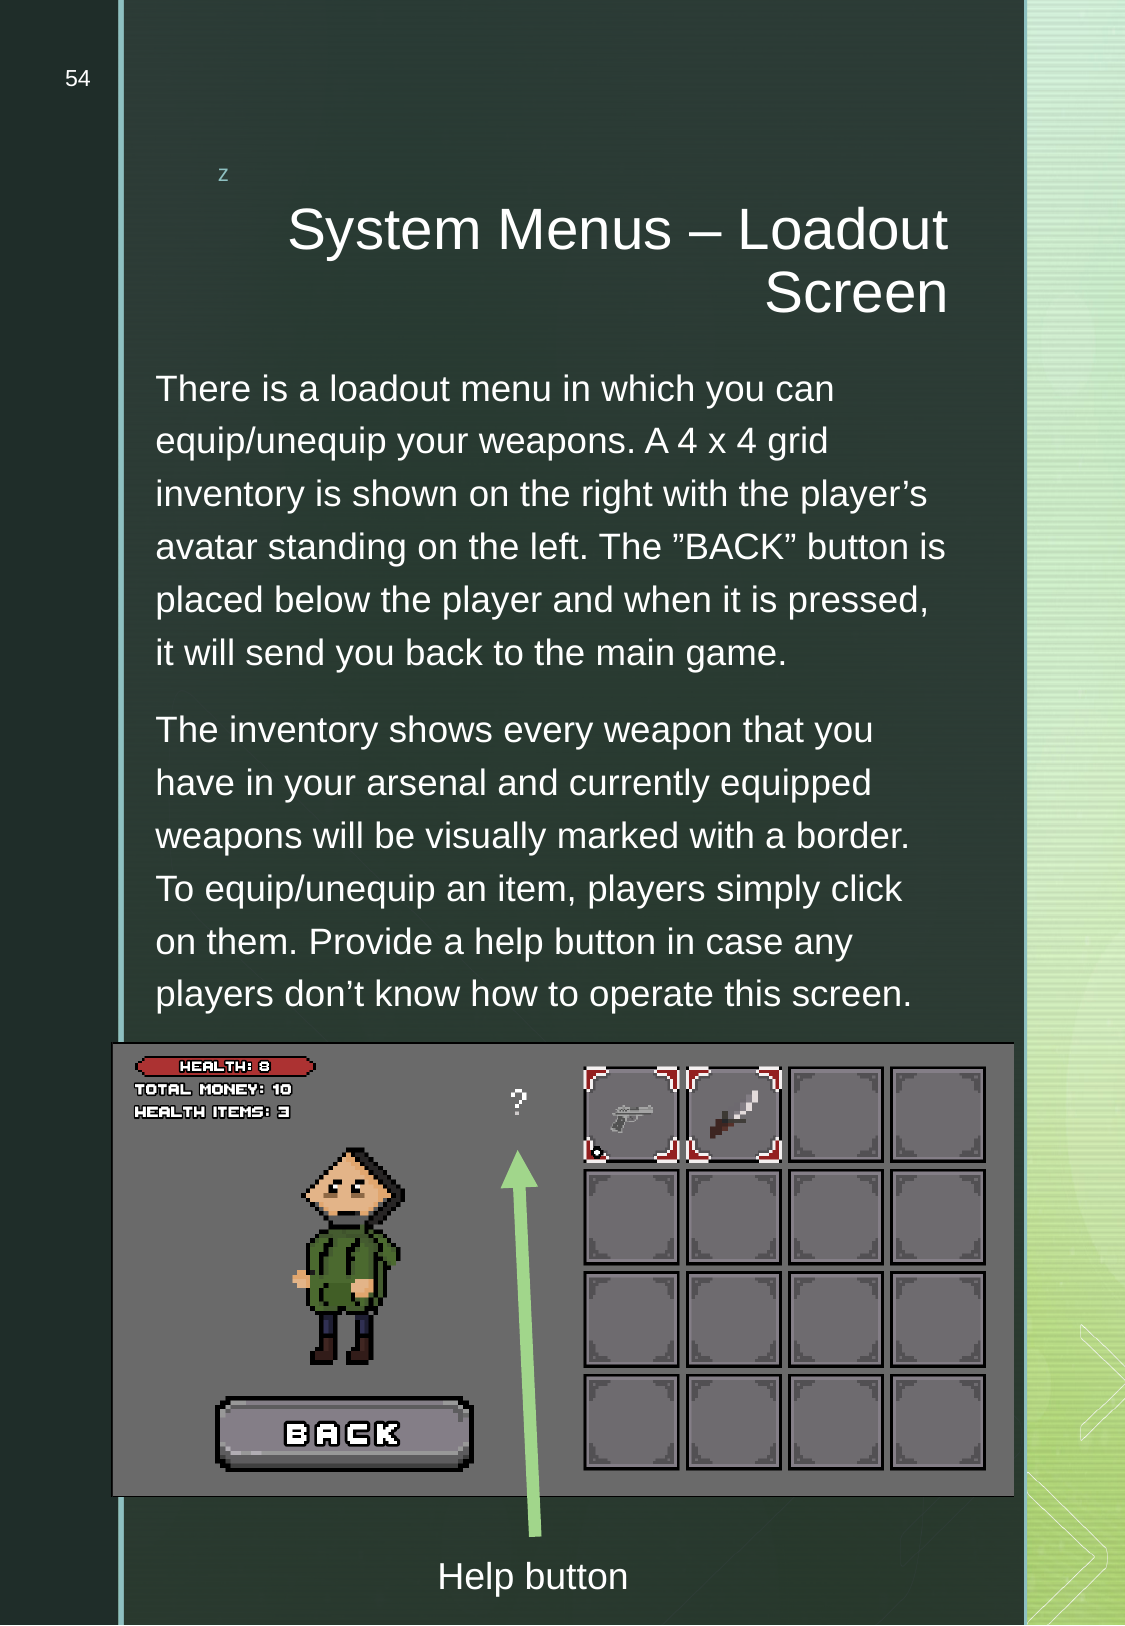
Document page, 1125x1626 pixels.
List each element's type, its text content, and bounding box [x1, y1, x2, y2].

slide_number 54 [19, 38, 99, 116]
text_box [517, 1149, 536, 1537]
title System Menus – Loadout Screen [241, 191, 965, 343]
picture [110, 1042, 1015, 1497]
picture [1028, 0, 1125, 1625]
text_box Help button [422, 1544, 703, 1605]
list There is a loadout menu in which you can equip/unequip your weapons. A 4 x 4 grid inventory is shown on the right with the player’s avatar standing on the left. The ”BACK” button is placed below the player and when it is pressed, it will send you back to the main game. The inventory shows every weapon that you have in your arsenal and currently equipped weapons will be visually marked with a border. To equip/unequip an item, players simply click on them. Provide a help button in case any players don’t know how to operate this screen. [140, 343, 965, 1027]
